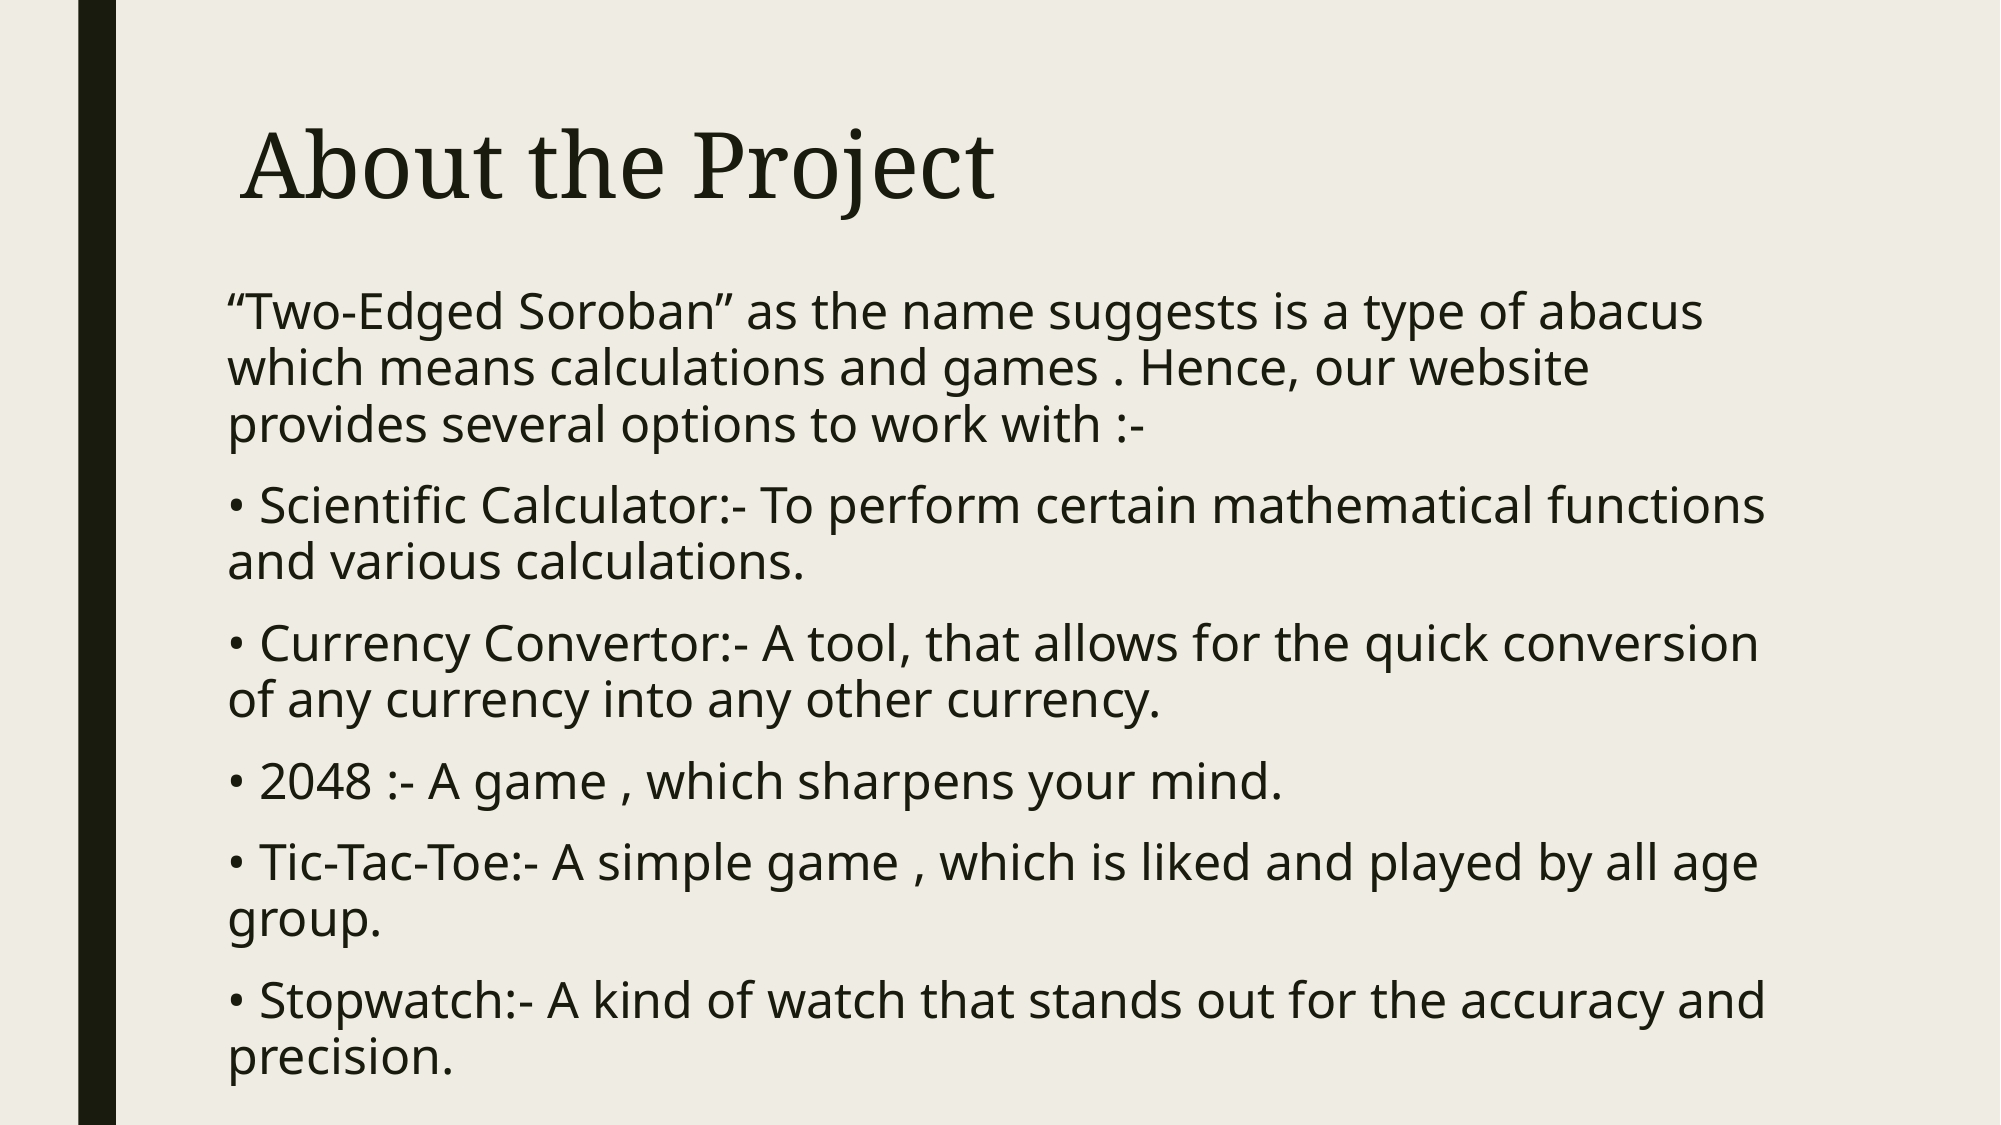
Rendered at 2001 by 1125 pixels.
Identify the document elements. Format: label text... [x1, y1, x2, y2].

title About the Project [225, 112, 1800, 357]
list “Two-Edged Soroban” as the name suggests is a type of abacus which means calculations and games . Hence, our website provides several options to work with :- • Scientific Calculator:- To perform certain mathematical functions and various calculations. • Currency Convertor:- A tool, that allows for the quick conversion of any currency into any other currency. • 2048 :- A game , which sharpens your mind. • Tic-Tac-Toe:- A simple game , which is liked and played by all age group. • Stopwatch:- A kind of watch that stands out for the accuracy and precision. [212, 276, 1788, 945]
